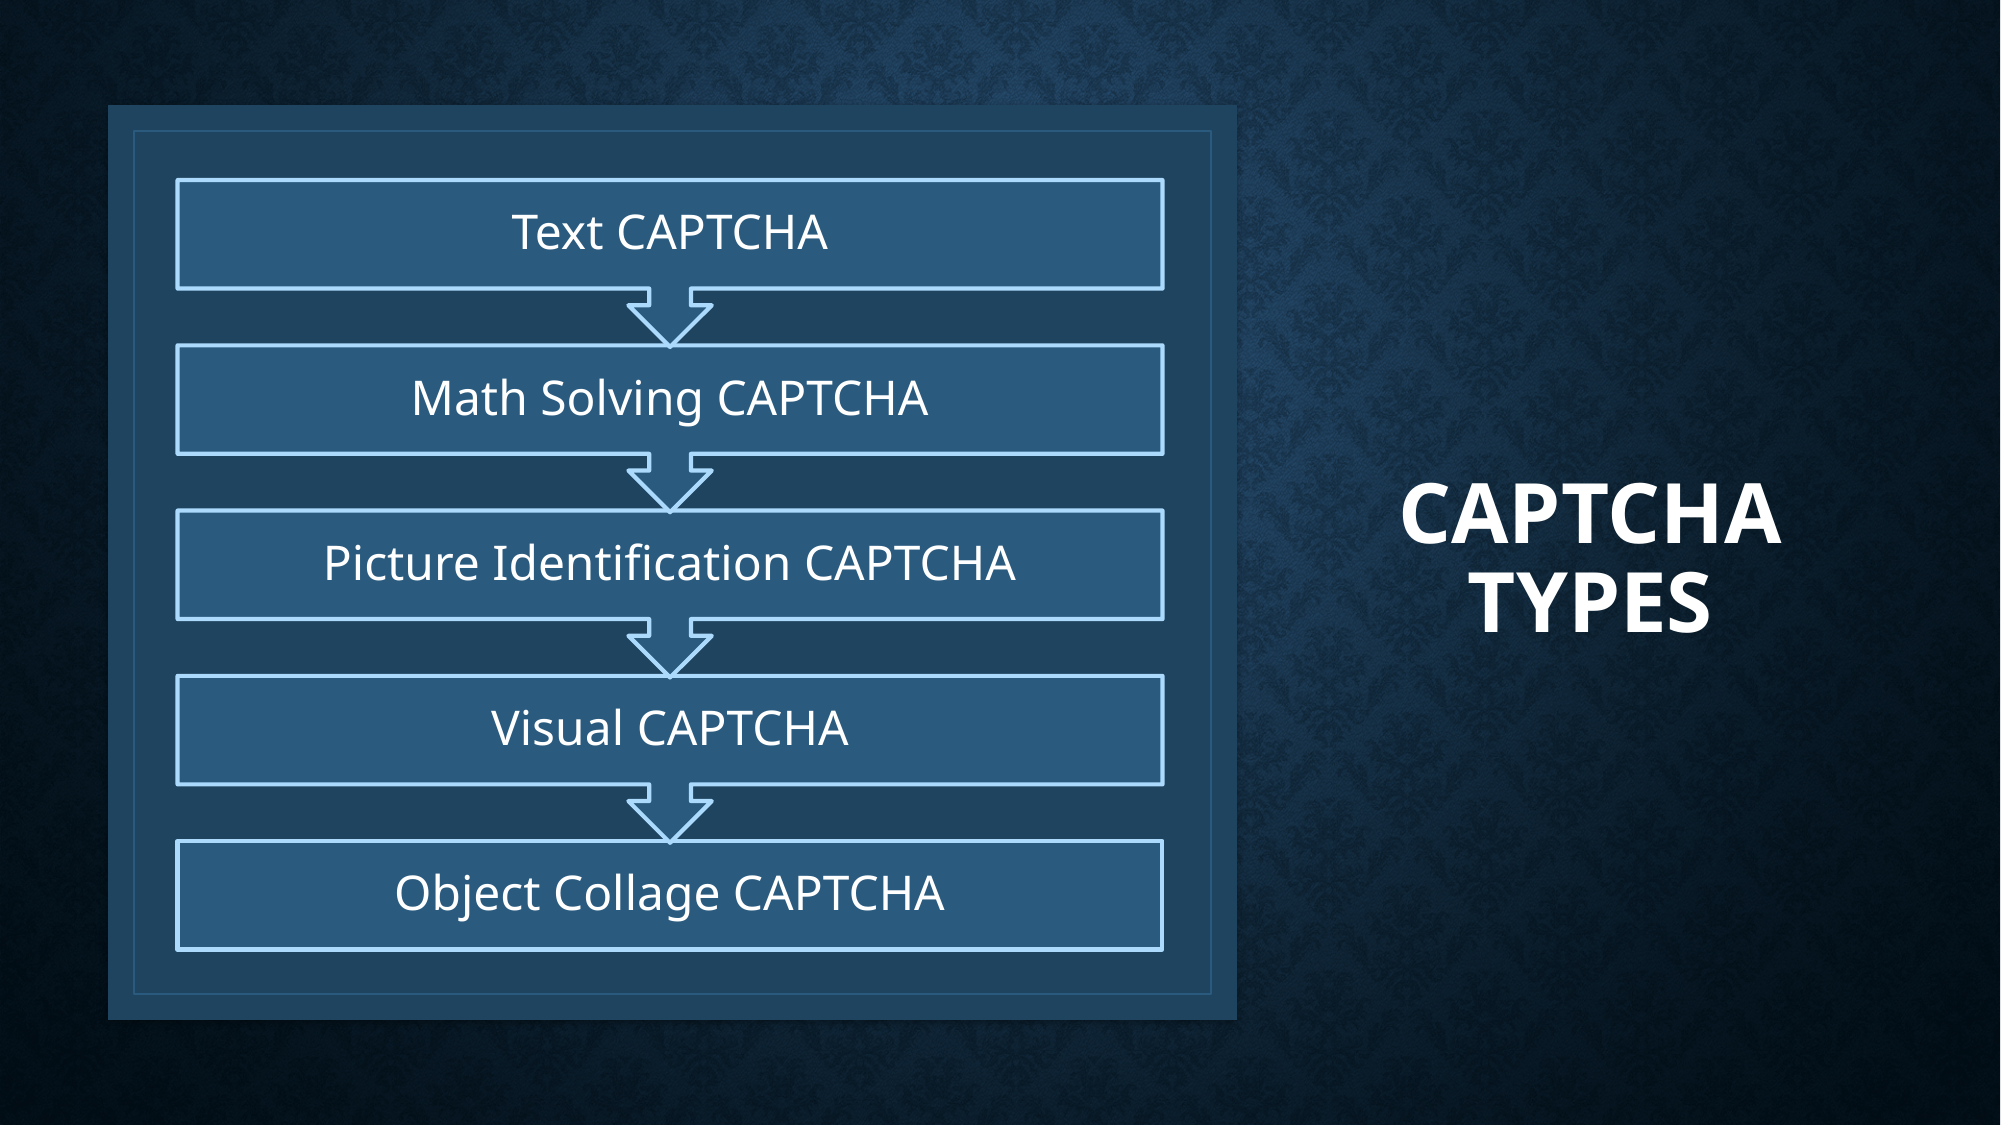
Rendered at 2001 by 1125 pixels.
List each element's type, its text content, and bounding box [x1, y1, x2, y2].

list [176, 179, 1163, 951]
text_box [132, 130, 1213, 995]
text_box [122, 119, 1223, 1006]
title CAPTCha types [1291, 103, 1889, 1020]
